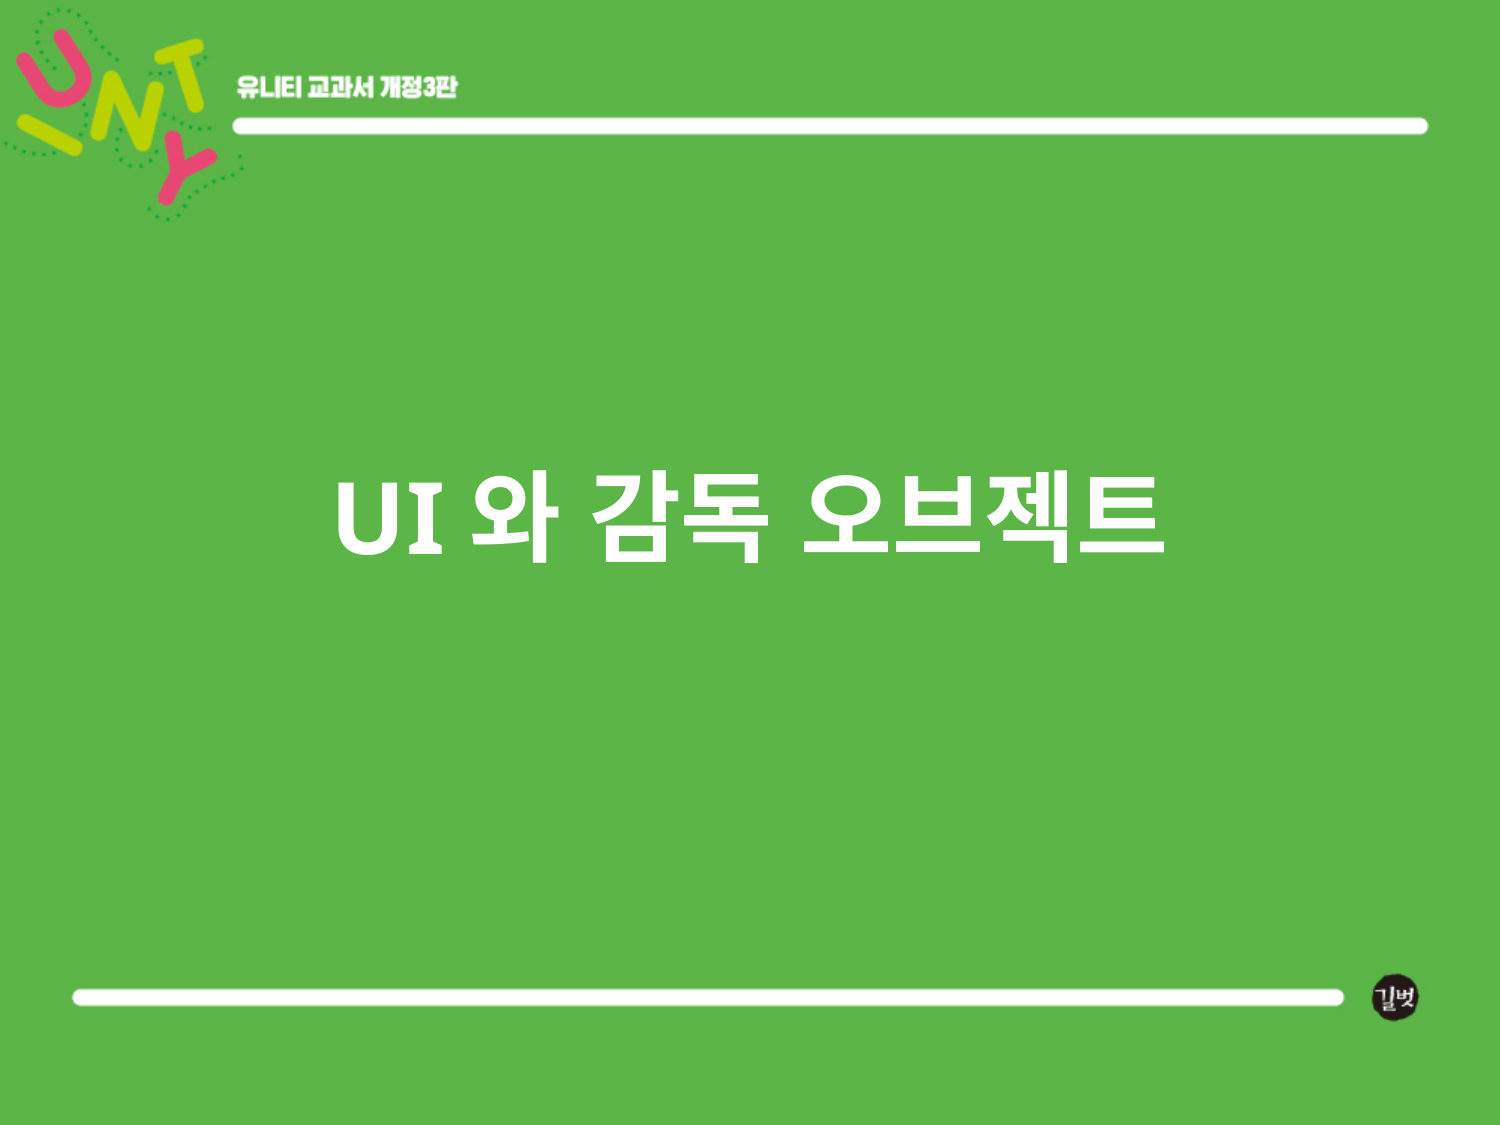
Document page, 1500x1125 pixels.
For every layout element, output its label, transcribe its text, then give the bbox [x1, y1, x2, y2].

picture [0, 0, 1500, 454]
title UI와 감독 오브젝트 [0, 454, 1500, 695]
picture [0, 695, 1500, 1125]
